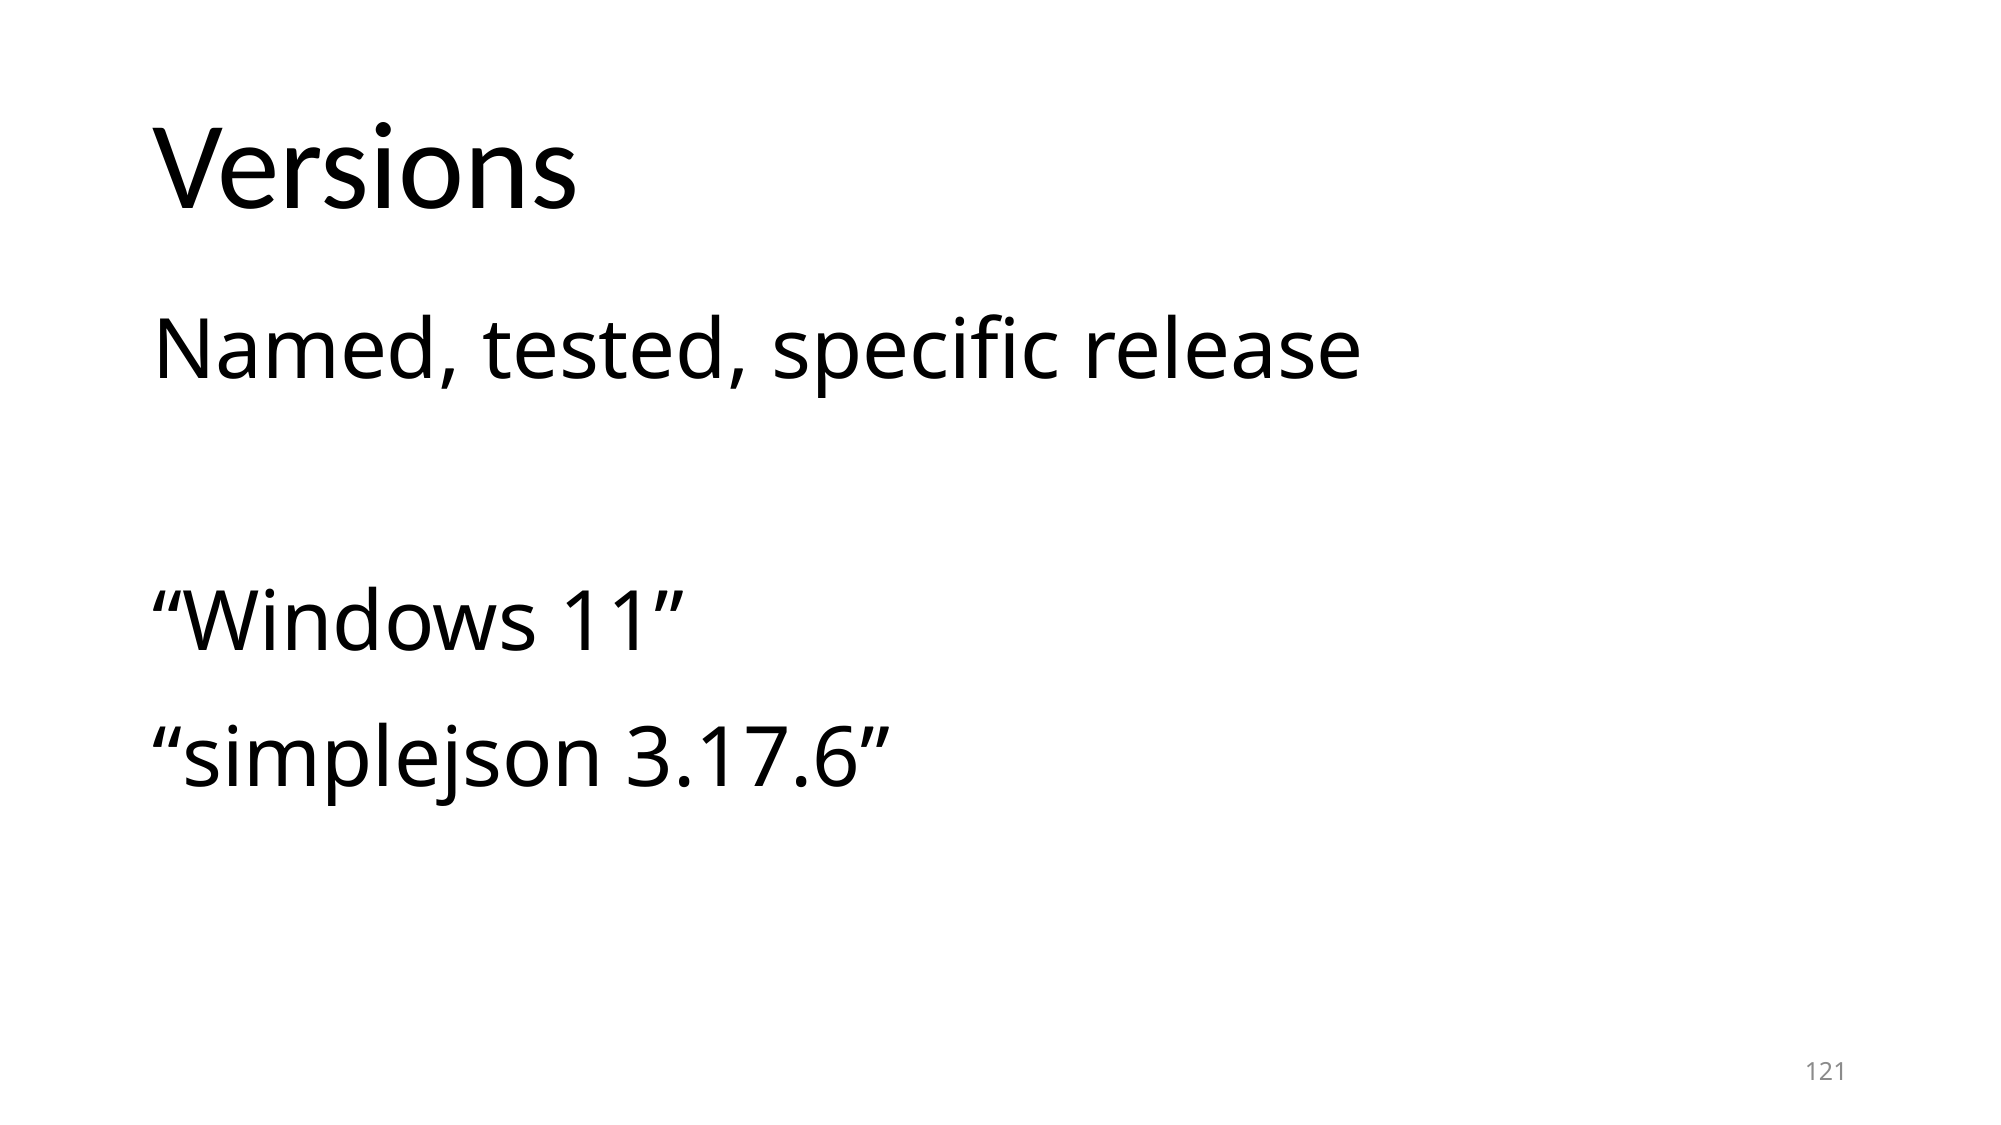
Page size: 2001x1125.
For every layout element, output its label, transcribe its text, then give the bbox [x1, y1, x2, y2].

title Versions [137, 59, 1863, 278]
list Named, tested, specific release “Windows 11” “simplejson 3.17.6” [137, 299, 1863, 1014]
slide_number 121 [1412, 1042, 1863, 1103]
